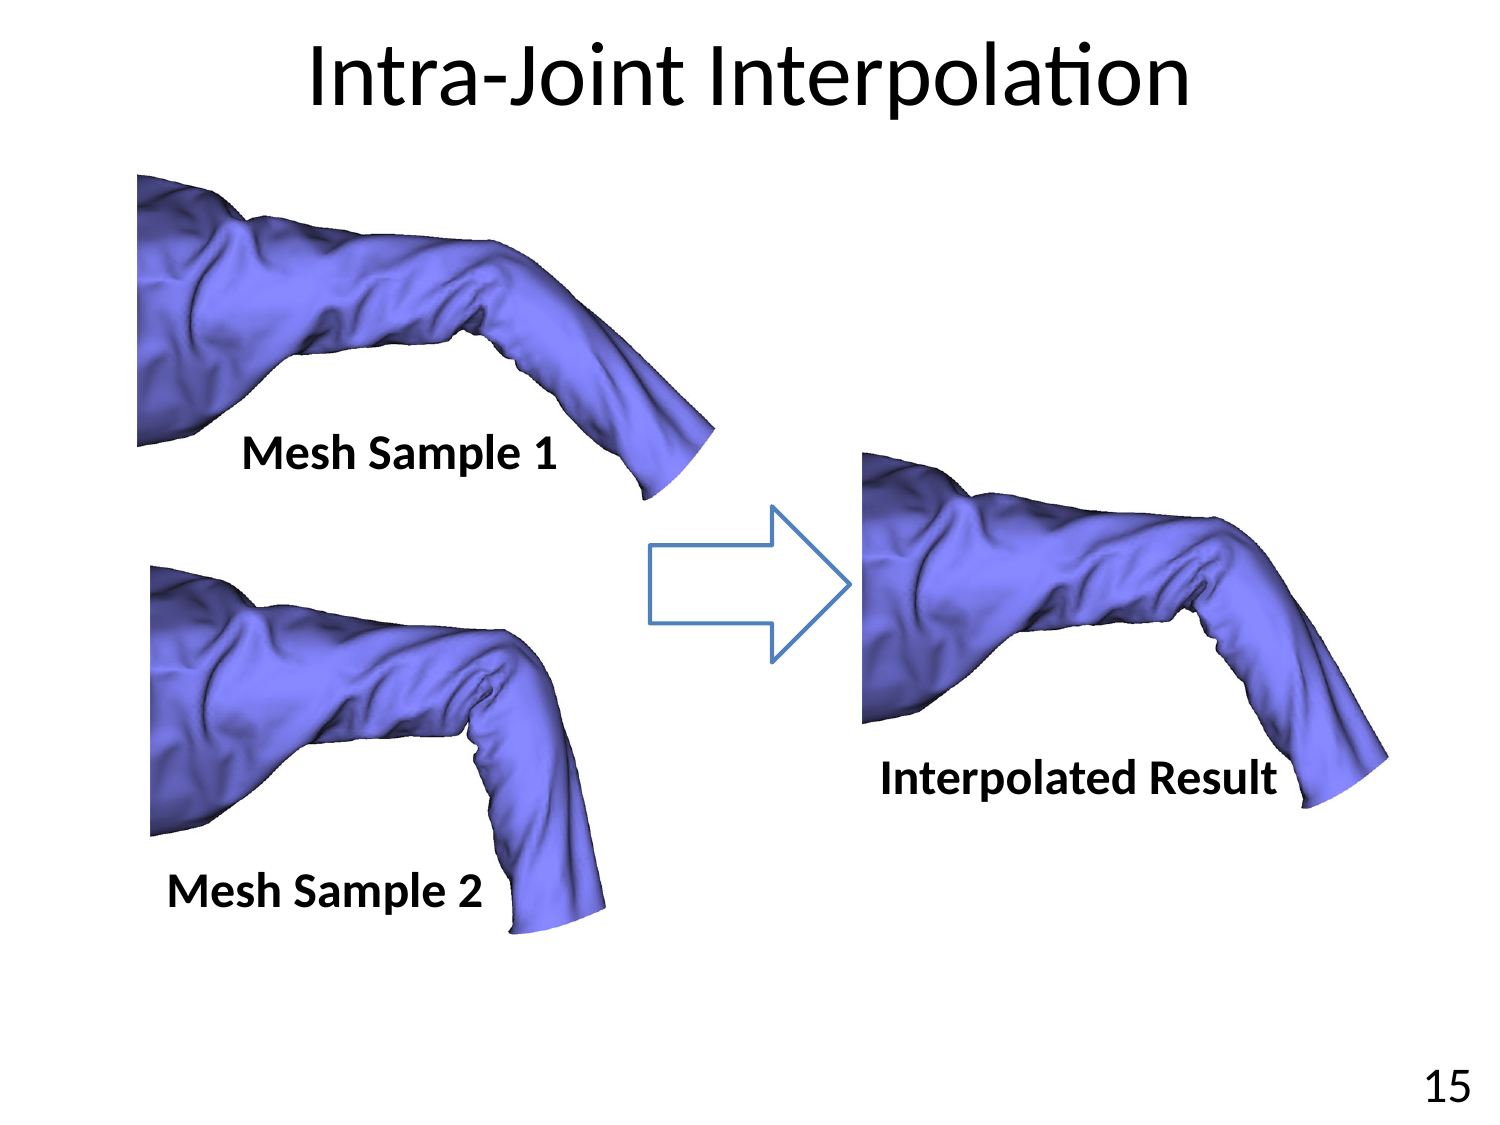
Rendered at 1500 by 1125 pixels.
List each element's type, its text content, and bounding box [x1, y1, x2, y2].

text_box [741, 504, 853, 665]
slide_number 15 [1137, 1052, 1488, 1113]
picture [137, 160, 751, 940]
picture [862, 437, 1463, 827]
title Intra-Joint Interpolation [75, 0, 1425, 163]
